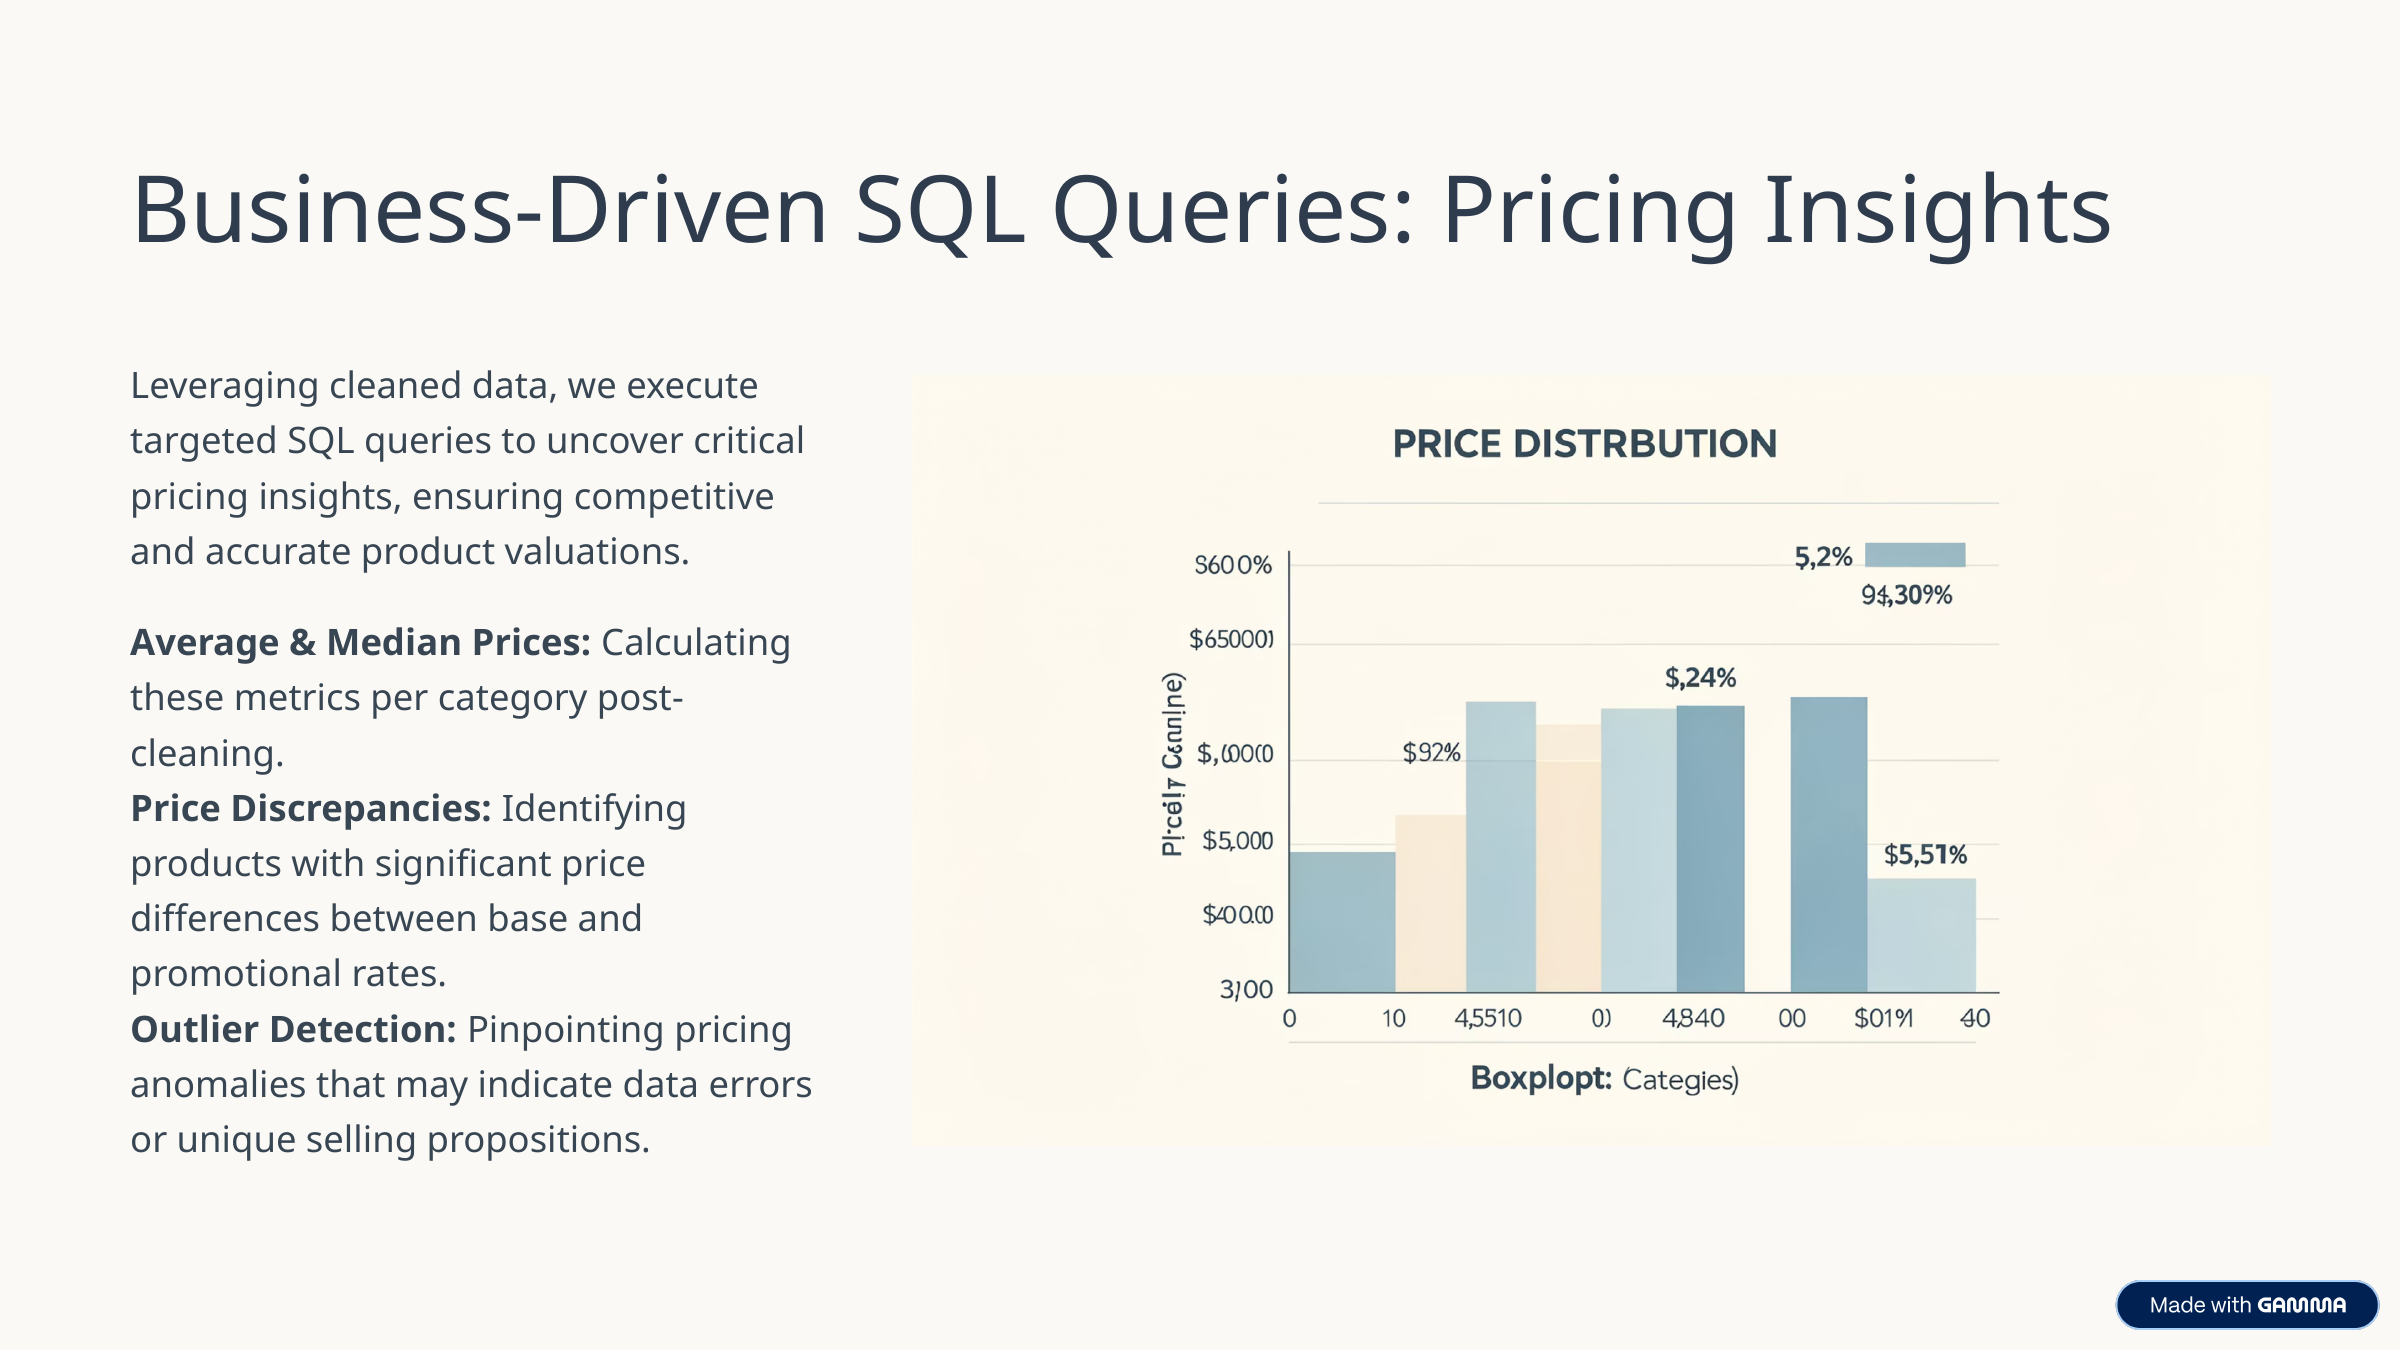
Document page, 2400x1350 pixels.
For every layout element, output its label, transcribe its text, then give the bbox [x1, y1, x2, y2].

text_box Average & Median Prices: Calculating these metrics per category post-cleaning. Price Discrepancies: Identifying products with significant price differences between base and promotional rates. Outlier Detection: Pinpointing pricing anomalies that may indicate data errors or unique selling propositions. [130, 607, 820, 1192]
picture [2106, 1271, 2389, 1339]
text_box Business-Driven SQL Queries: Pricing Insights [130, 145, 2067, 262]
text_box Leveraging cleaned data, we execute targeted SQL queries to uncover critical pricing insights, ensuring competitive and accurate product valuations. [130, 350, 820, 575]
picture [912, 375, 2271, 1146]
